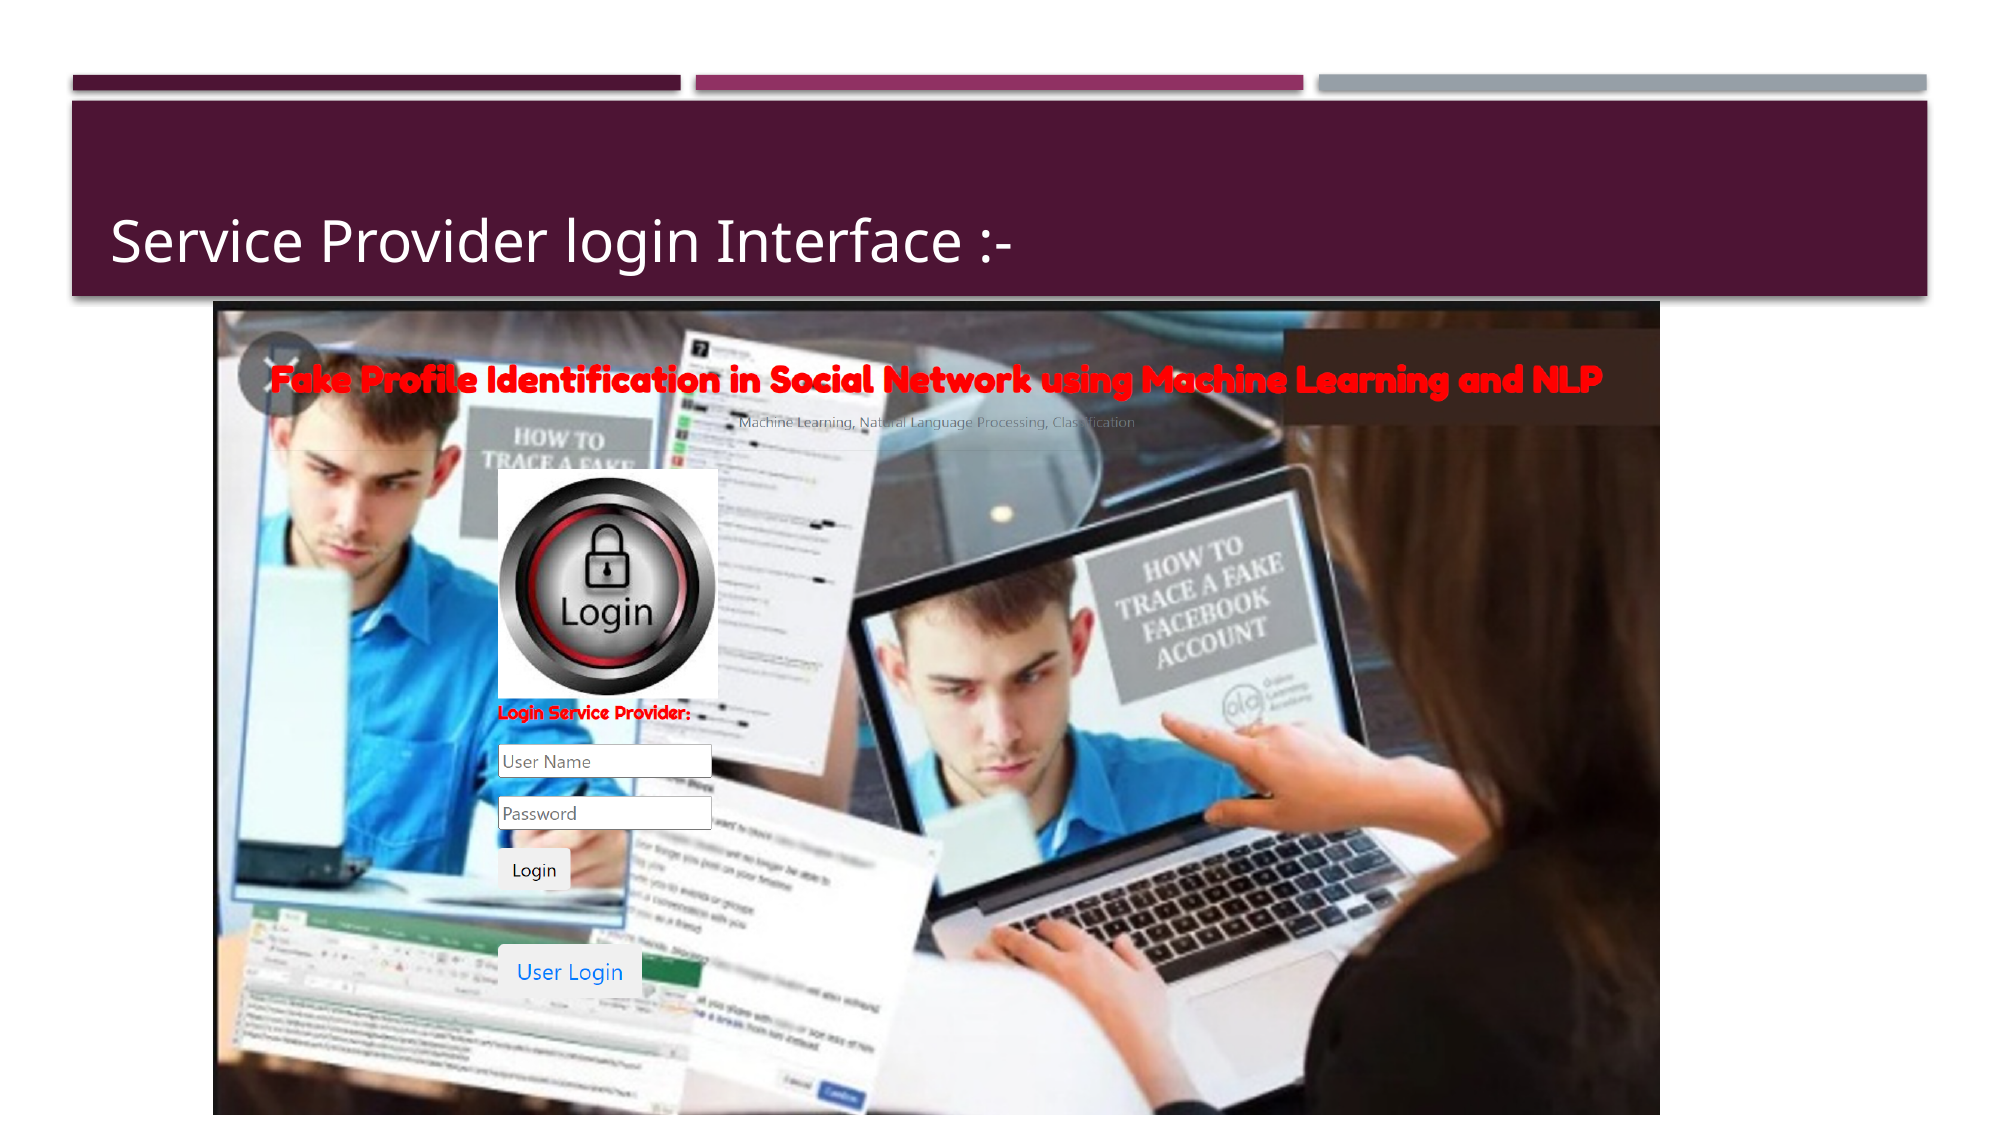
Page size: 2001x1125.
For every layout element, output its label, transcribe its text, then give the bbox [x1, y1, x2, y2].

title Service Provider login Interface :- [95, 115, 1905, 282]
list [212, 300, 1661, 1116]
